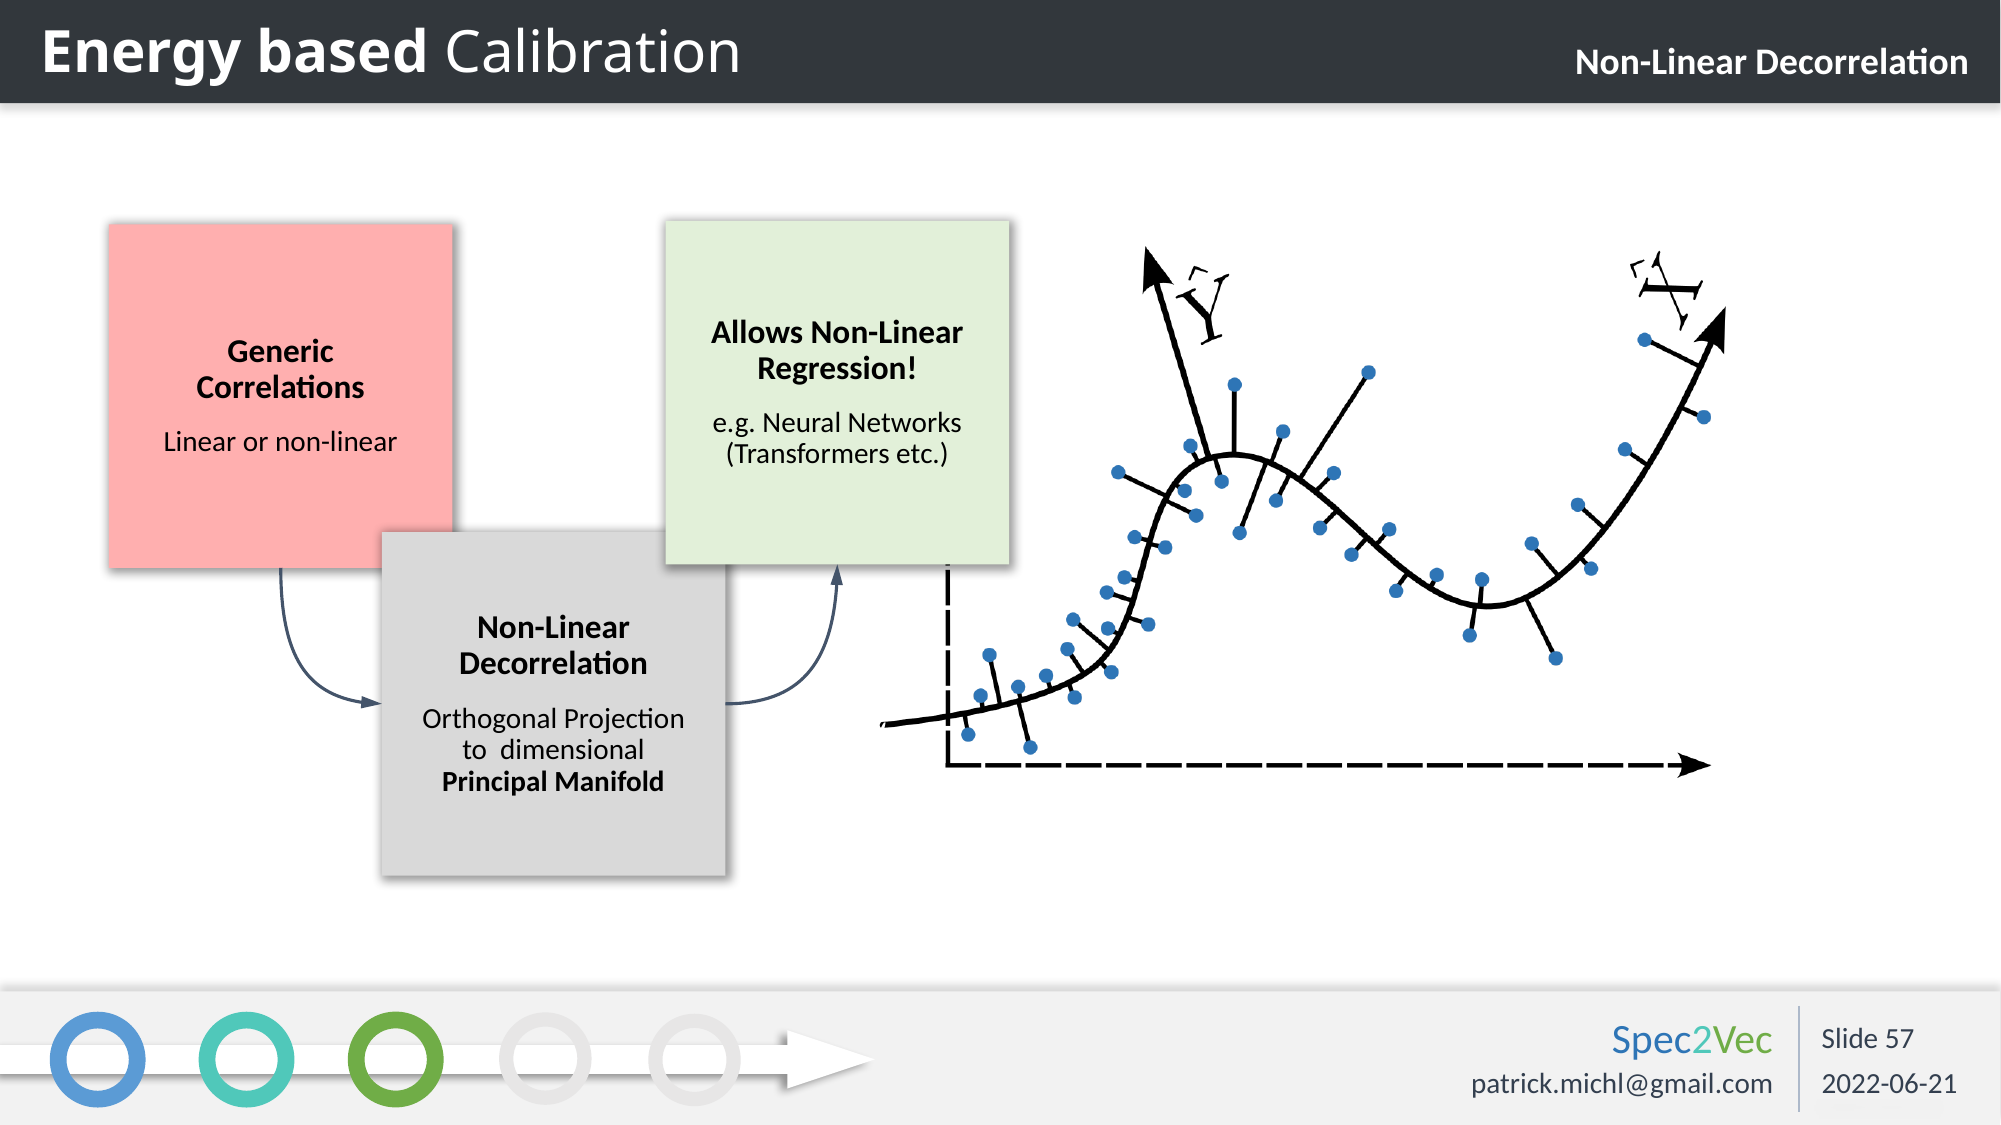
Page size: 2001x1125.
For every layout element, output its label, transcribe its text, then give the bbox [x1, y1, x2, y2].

text_box Allows Non-Linear Regression! e.g. Neural Networks (Transformers etc.) [665, 220, 1010, 565]
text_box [725, 564, 838, 704]
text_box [49, 1011, 146, 1108]
text_box Generic Correlations Linear or non-linear [108, 224, 453, 568]
picture [814, 221, 1832, 835]
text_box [347, 1011, 444, 1108]
text_box Non-Linear Decorrelation [1032, 29, 1984, 90]
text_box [198, 1011, 295, 1108]
text_box Energy based Calibration [25, 5, 1922, 102]
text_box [263, 585, 400, 687]
